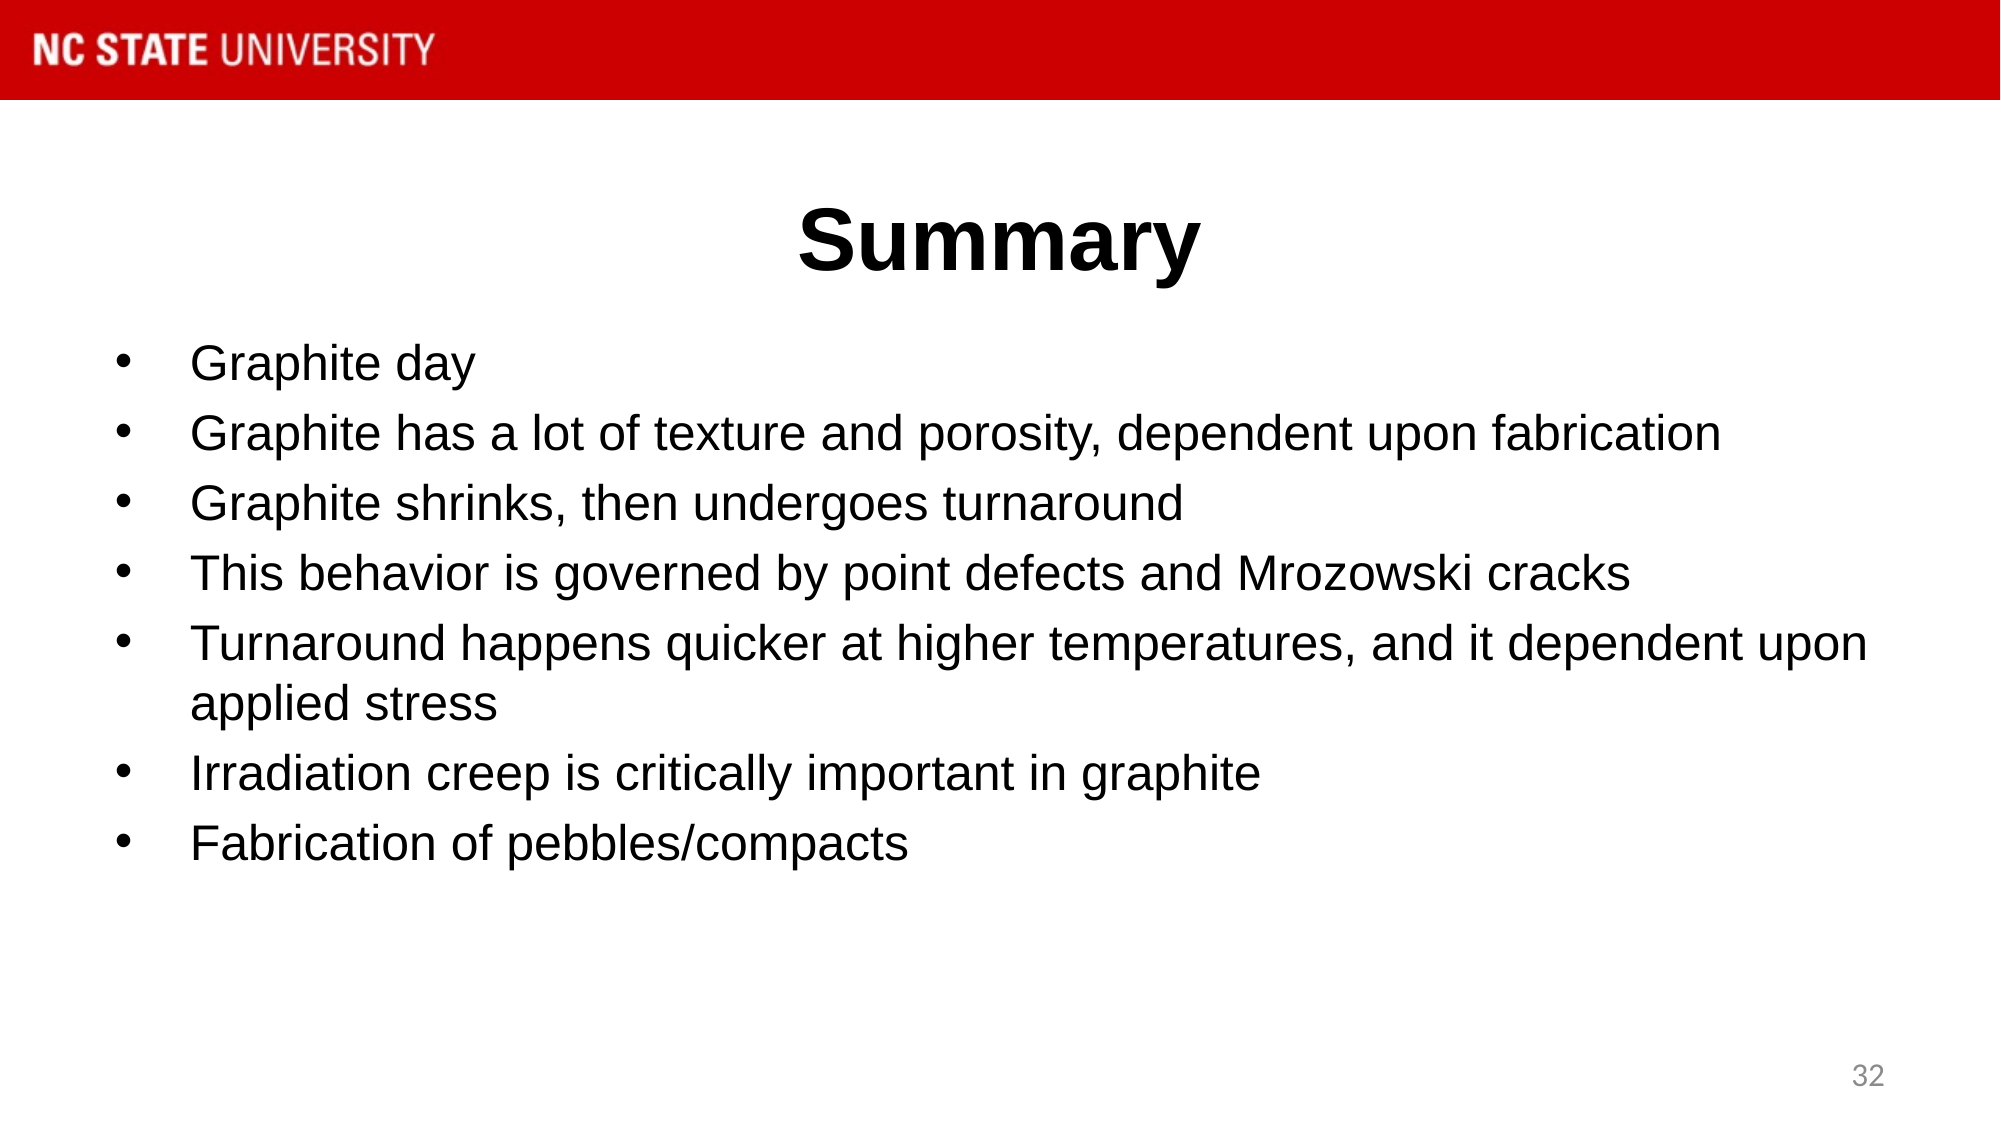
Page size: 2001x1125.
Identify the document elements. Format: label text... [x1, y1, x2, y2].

title Summary [99, 147, 1900, 322]
slide_number 32 [1433, 1042, 1900, 1103]
list Graphite day Graphite has a lot of texture and porosity, dependent upon fabrication Graphite shrinks, then undergoes turnaround This behavior is governed by point defects and Mrozowski cracks Turnaround happens quicker at higher temperatures, and it dependent upon applied stress Irradiation creep is critically important in graphite Fabrication of pebbles/compacts [99, 322, 1900, 1005]
picture [0, 0, 2001, 100]
